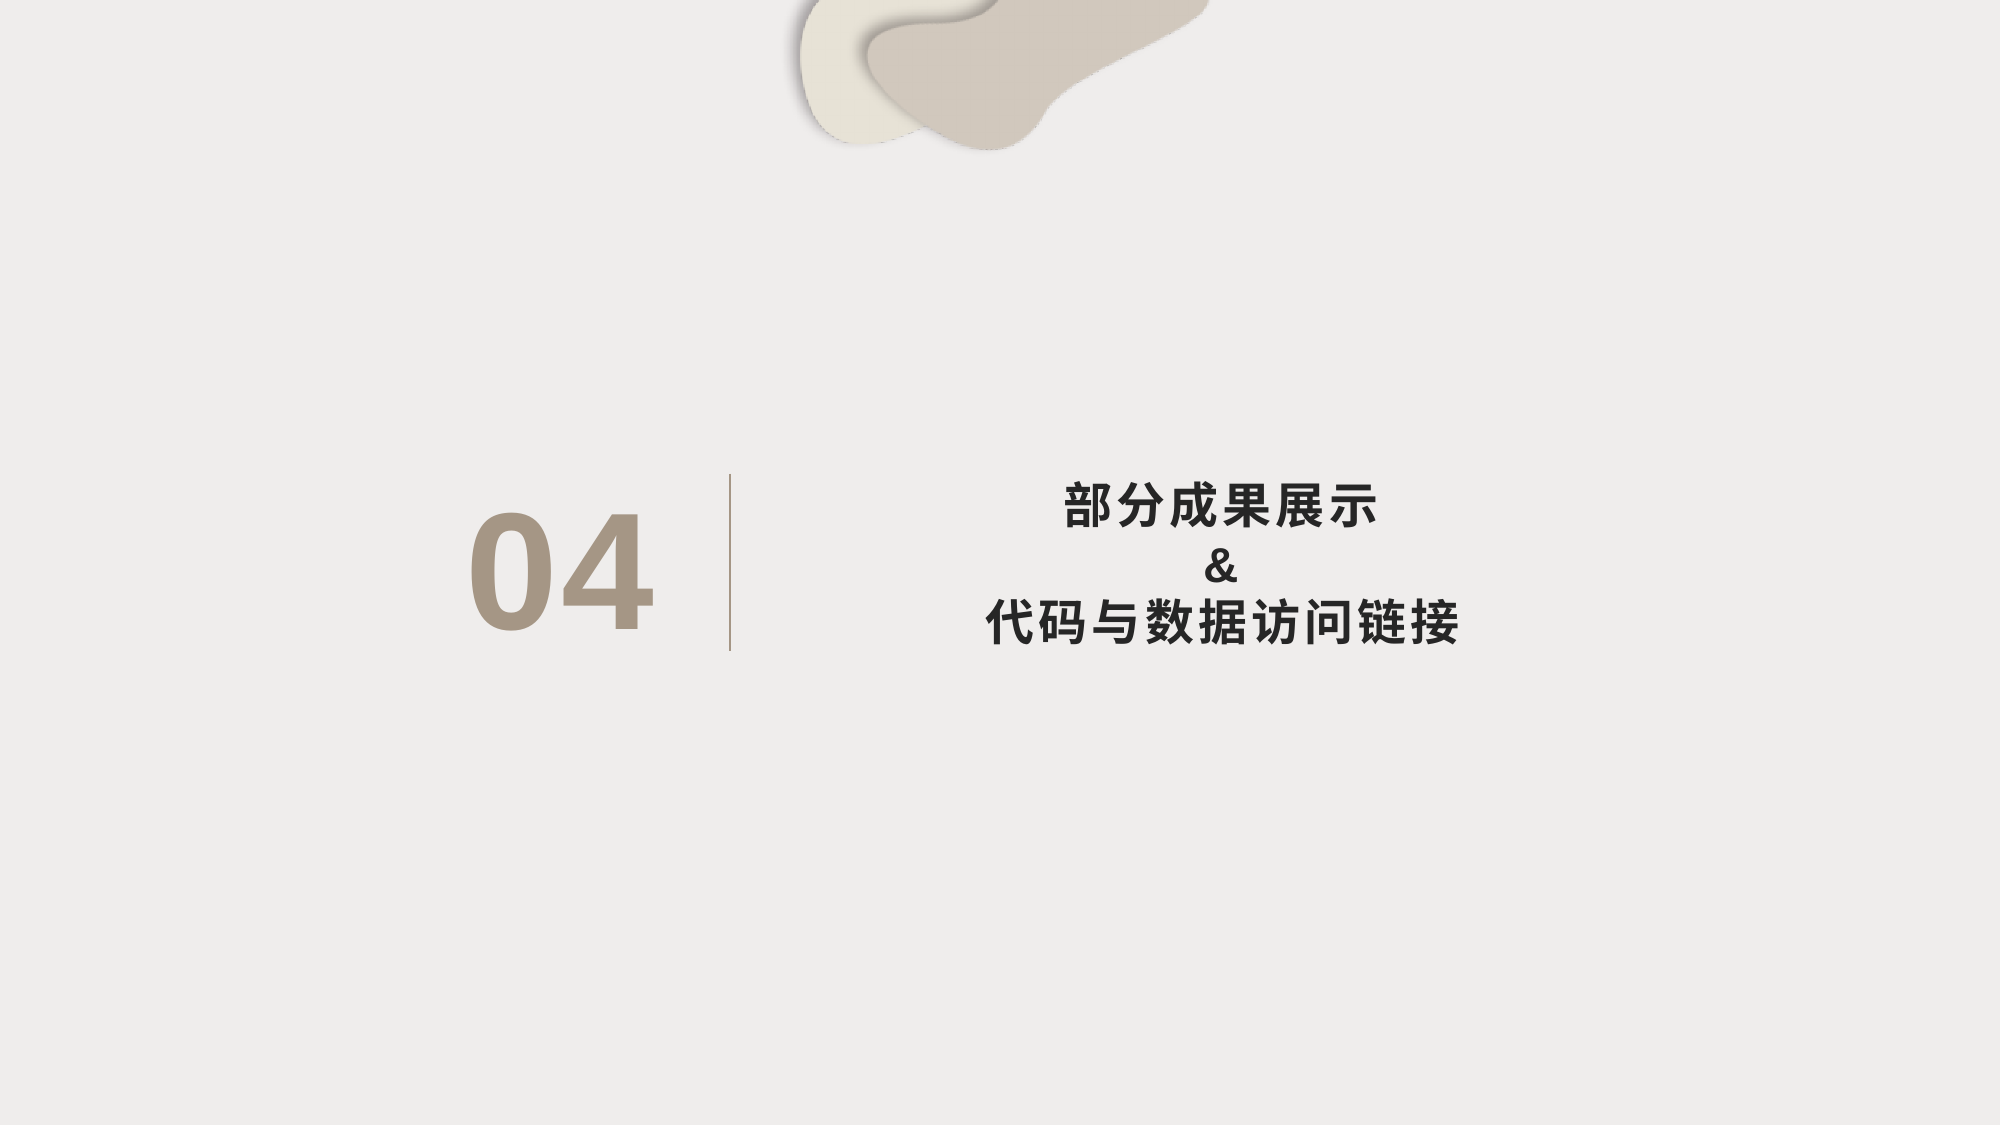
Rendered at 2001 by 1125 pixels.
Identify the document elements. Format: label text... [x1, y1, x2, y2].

title 部分成果展示 & 代码与数据访问链接 [789, 473, 1656, 652]
picture [666, 0, 1334, 266]
text_box 04 [421, 450, 698, 674]
